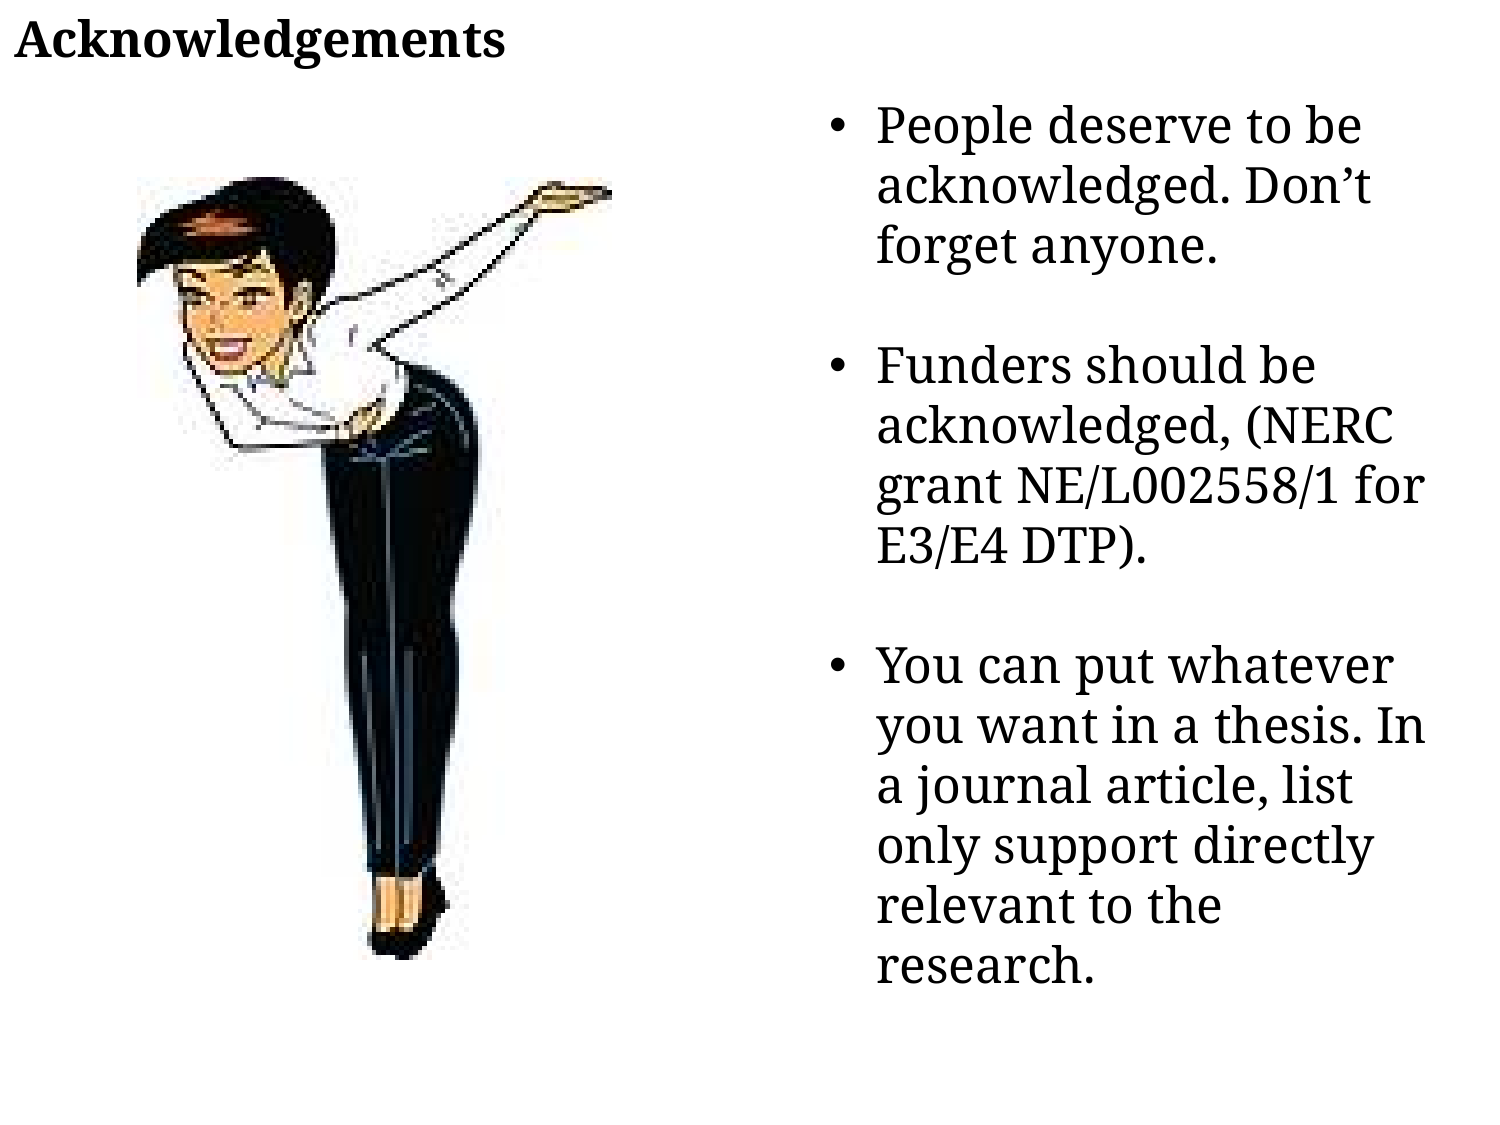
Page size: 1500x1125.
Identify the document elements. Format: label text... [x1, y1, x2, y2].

text_box Acknowledgements [0, 0, 1500, 75]
text_box People deserve to be acknowledged. Don’t forget anyone. Funders should be acknowledged, (NERC grant NE/L002558/1 for E3/E4 DTP). You can put whatever you want in a thesis. In a journal article, list only support directly relevant to the research. [814, 75, 1459, 1062]
picture [137, 176, 612, 960]
